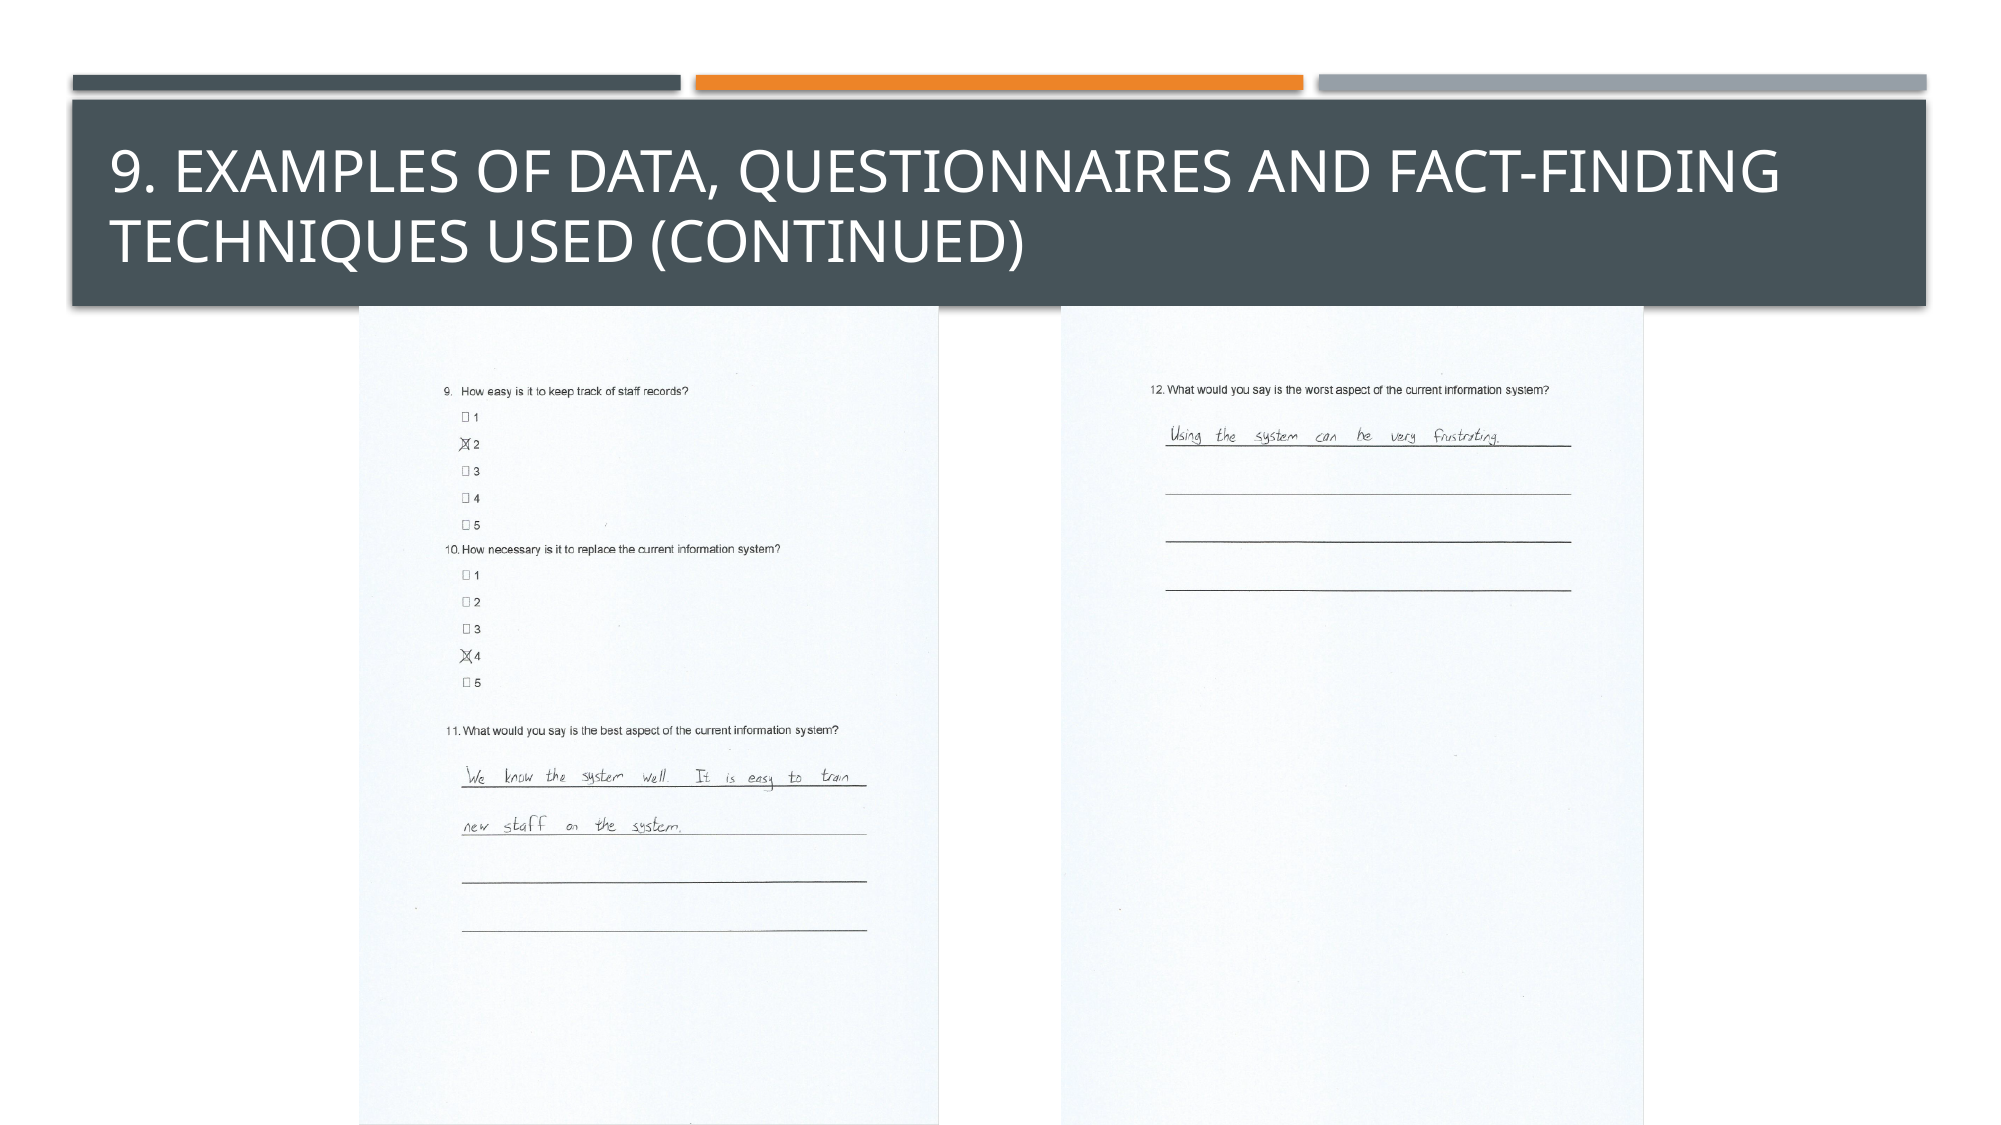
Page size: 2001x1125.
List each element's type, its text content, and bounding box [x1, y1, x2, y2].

picture [358, 305, 939, 1125]
title 9. Examples of data, questionnaires and fact-finding techniques used (Continued) [94, 119, 1904, 282]
picture [1061, 305, 1645, 1125]
